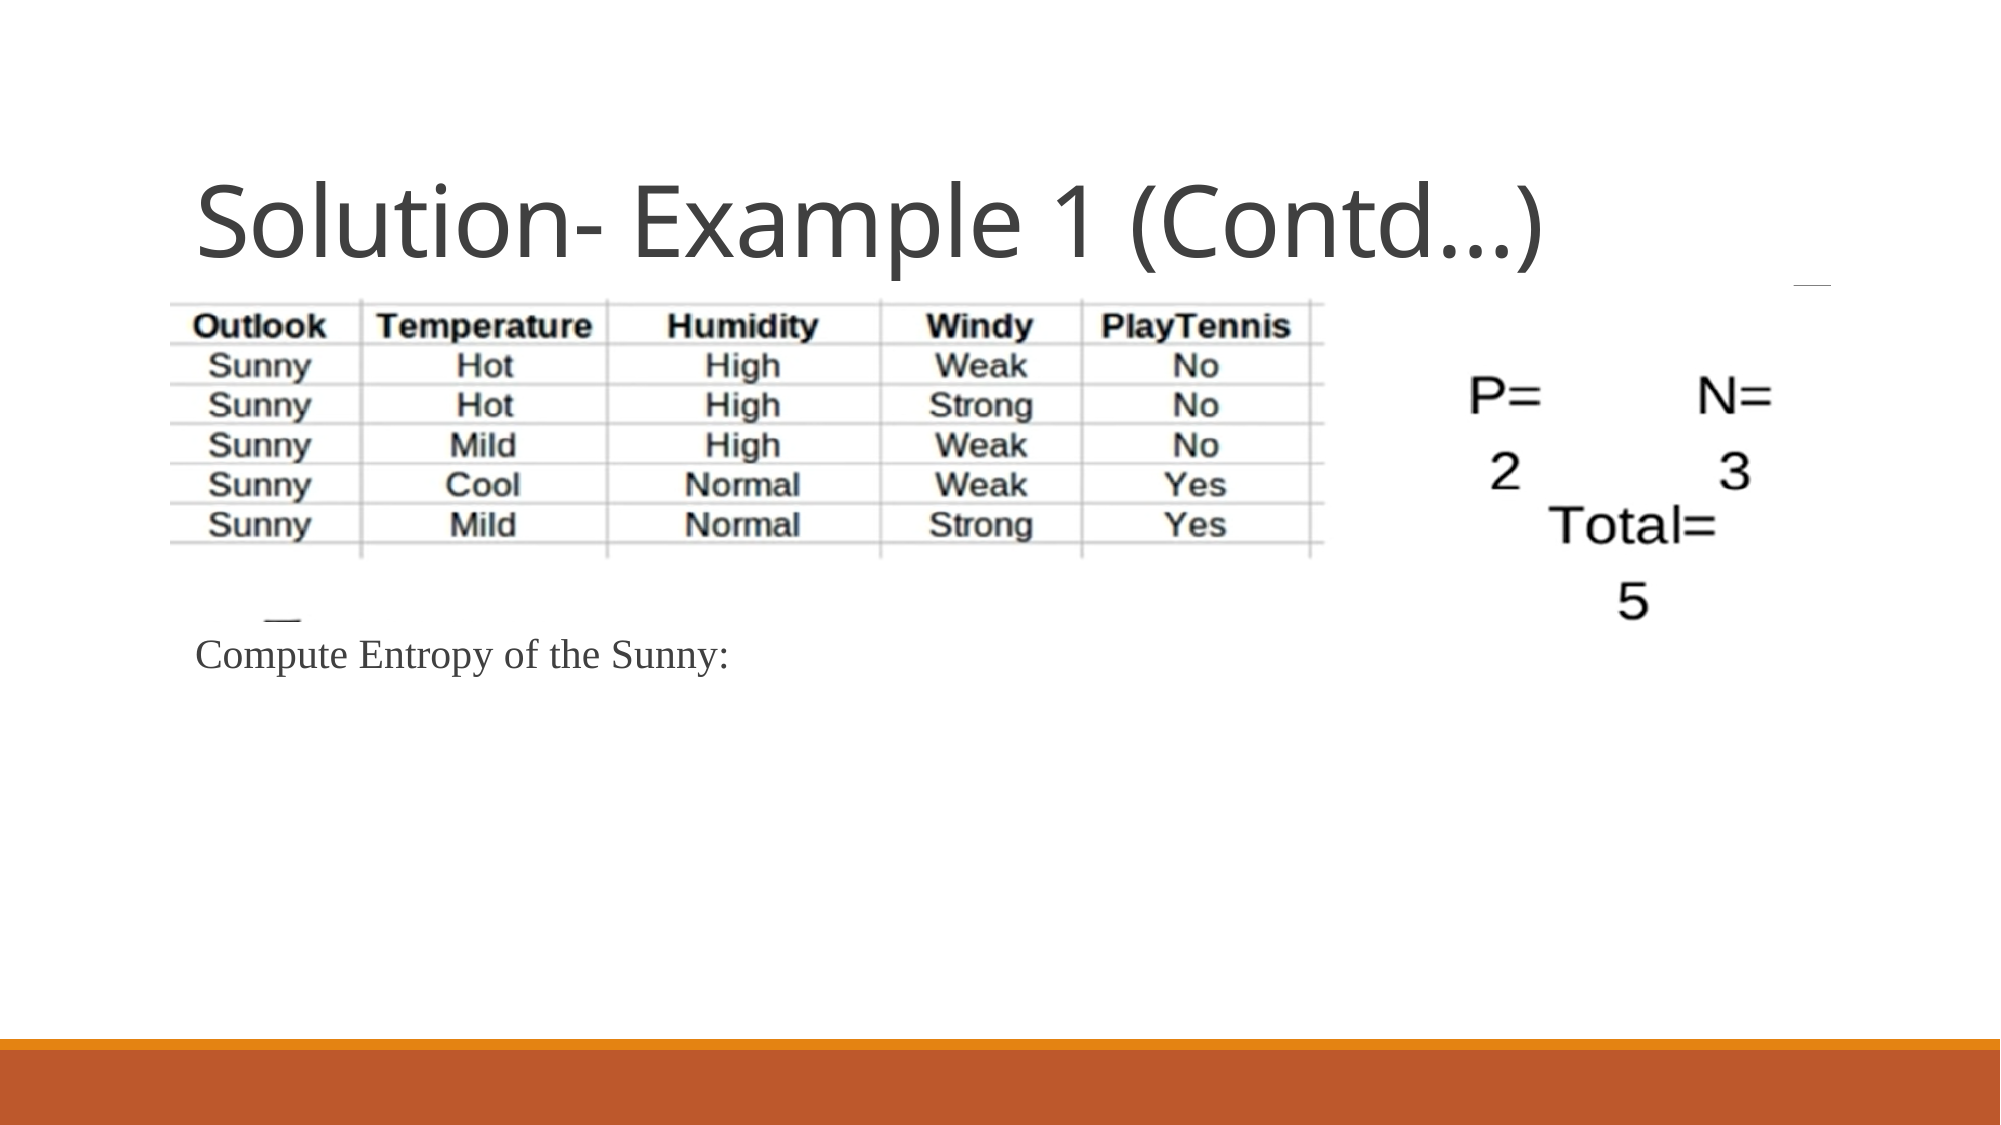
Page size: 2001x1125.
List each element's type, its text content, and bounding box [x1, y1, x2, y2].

title Solution- Example 1 (Contd…) [180, 47, 1830, 285]
picture [169, 284, 1795, 623]
